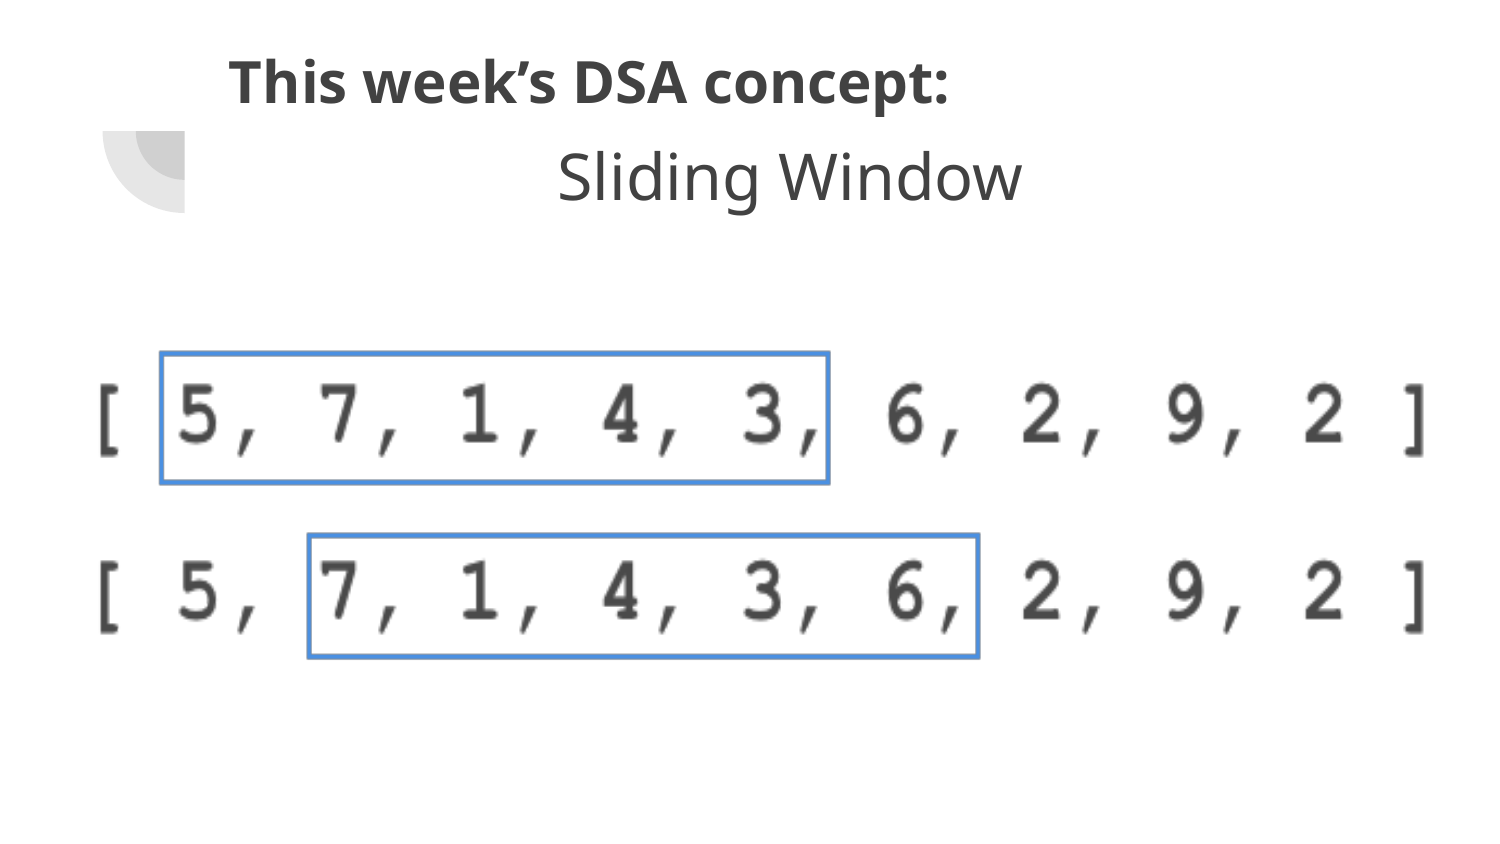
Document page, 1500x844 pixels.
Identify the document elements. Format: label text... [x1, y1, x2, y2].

text_box Sliding Window [213, 109, 1368, 234]
picture [59, 319, 1478, 704]
title This week’s DSA concept: [213, 30, 1368, 109]
